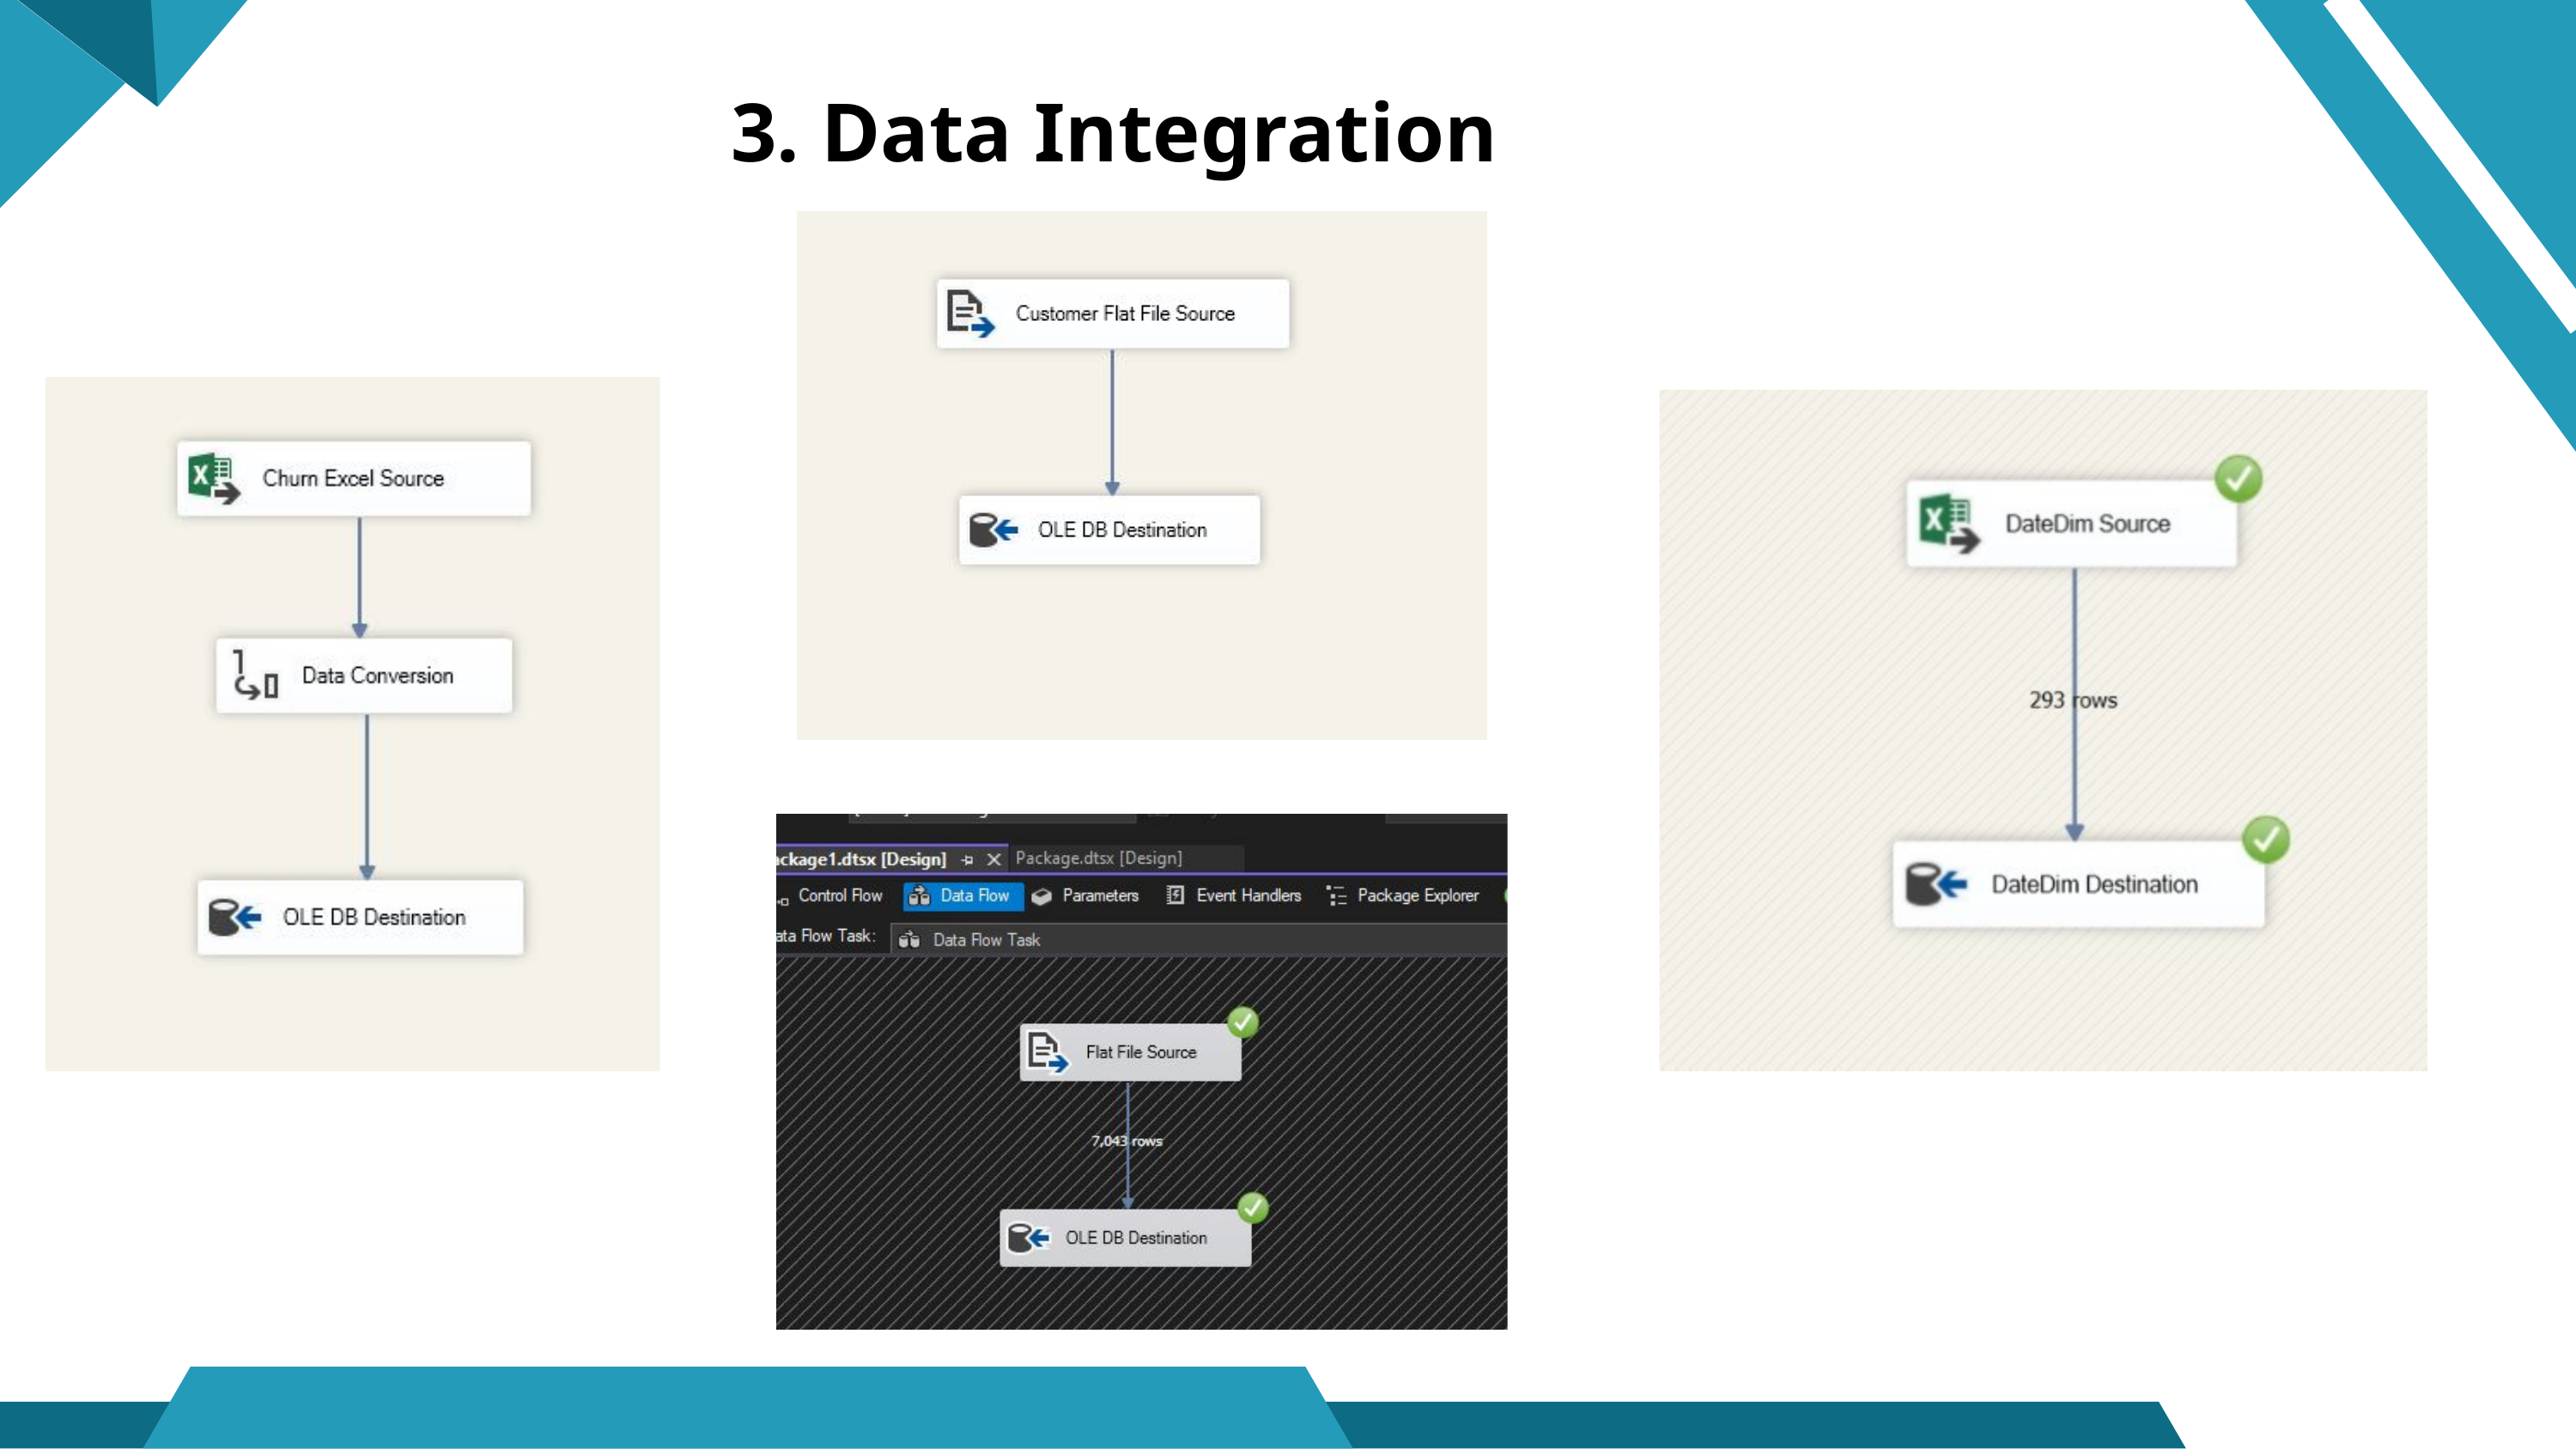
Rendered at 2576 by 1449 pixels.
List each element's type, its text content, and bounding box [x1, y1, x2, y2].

picture [1659, 390, 2428, 1071]
picture [796, 210, 1487, 741]
title 3. Data Integration [729, 79, 1895, 324]
picture [45, 377, 660, 1071]
picture [775, 812, 1508, 1330]
